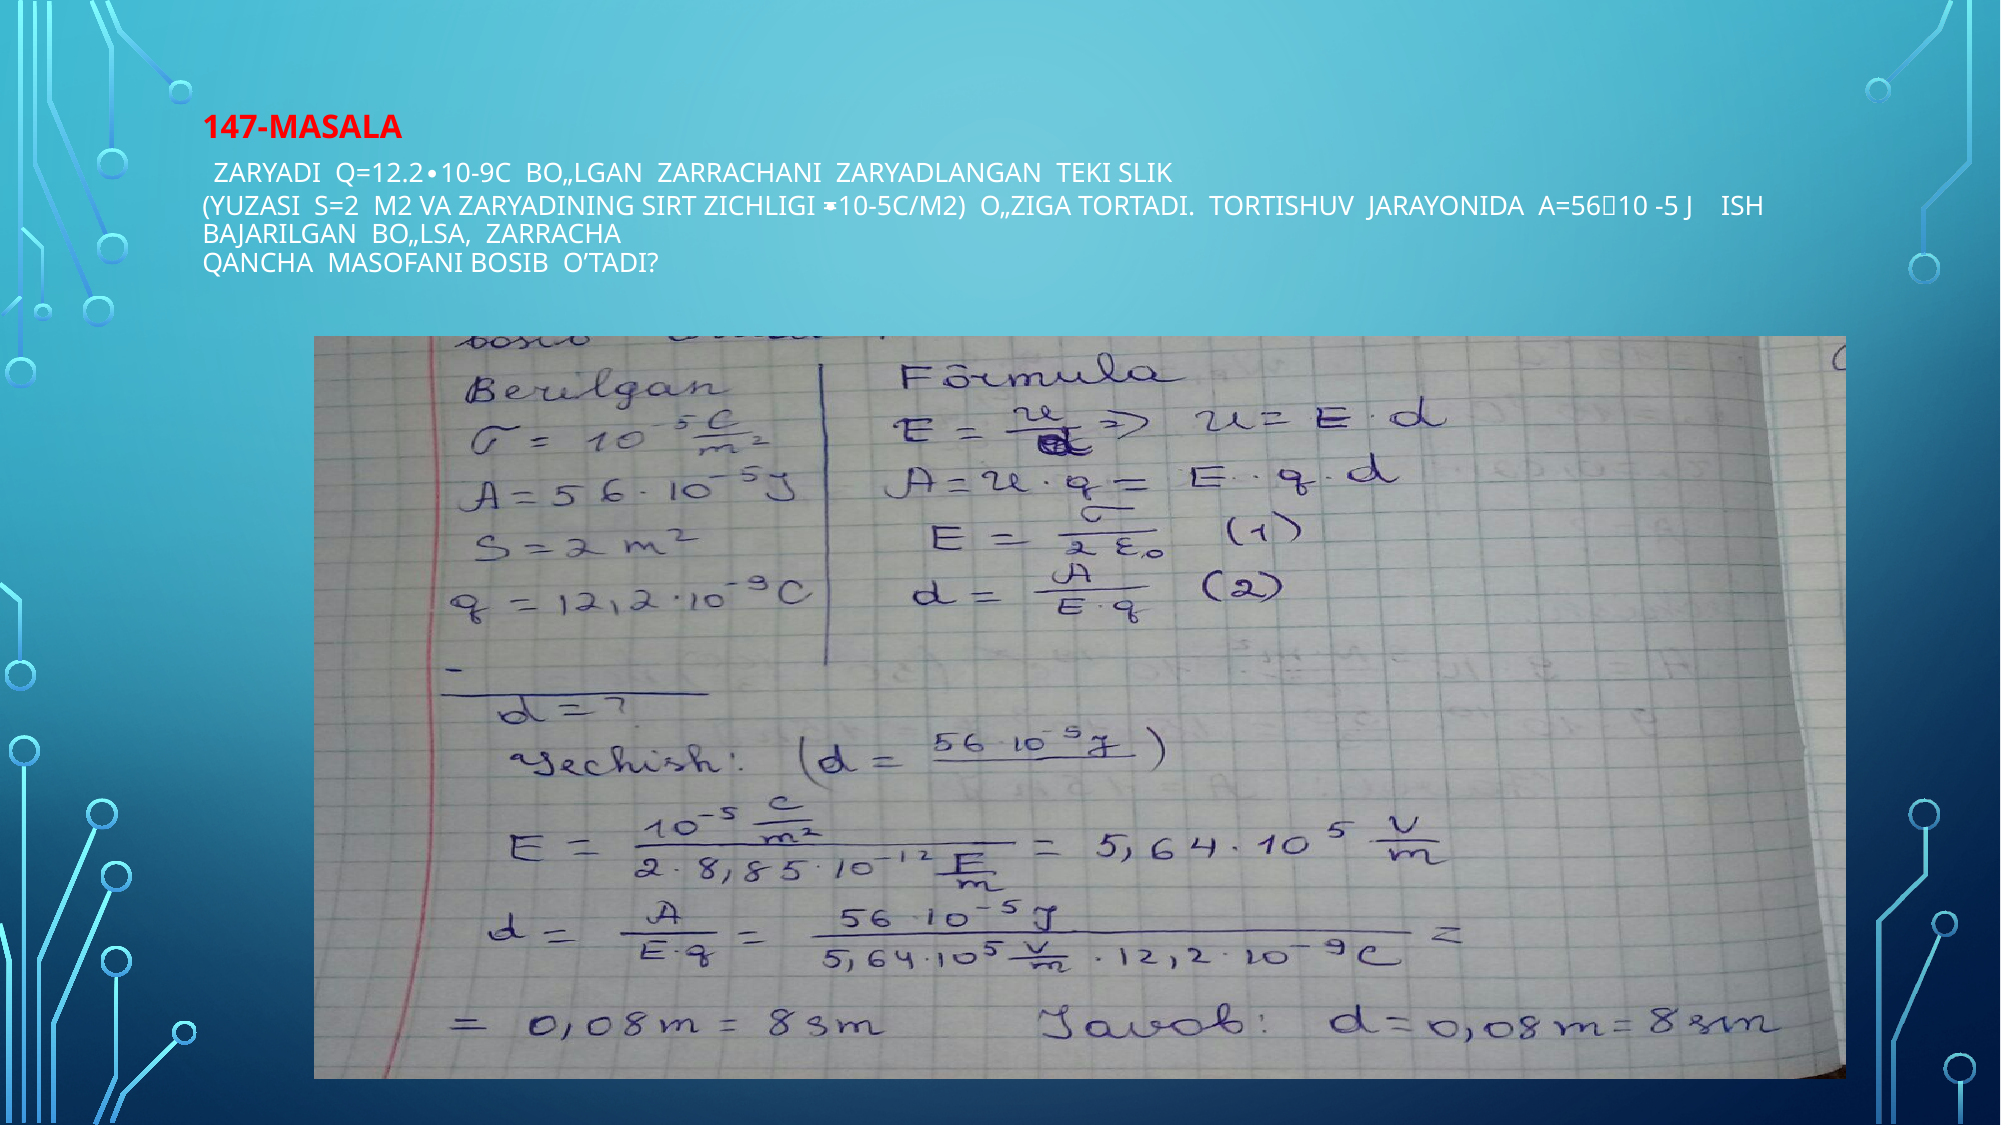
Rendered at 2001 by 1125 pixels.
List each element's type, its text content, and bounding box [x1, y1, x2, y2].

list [314, 336, 1846, 1080]
title 147-MASALA Zaryadi q=12.2∙10-9C bo„lgan zarrachani zaryadlangan teki slik (yuzasi S=2 m2 va zaryadining sirt zichligi =10-5C/m2) o„ziga tortadi. Tortishuv jarayonida A=56∙10 -5 J ish bajarilgan bo„lsa, zarracha qancha masofani bosib o’tadi? [187, 101, 1813, 319]
